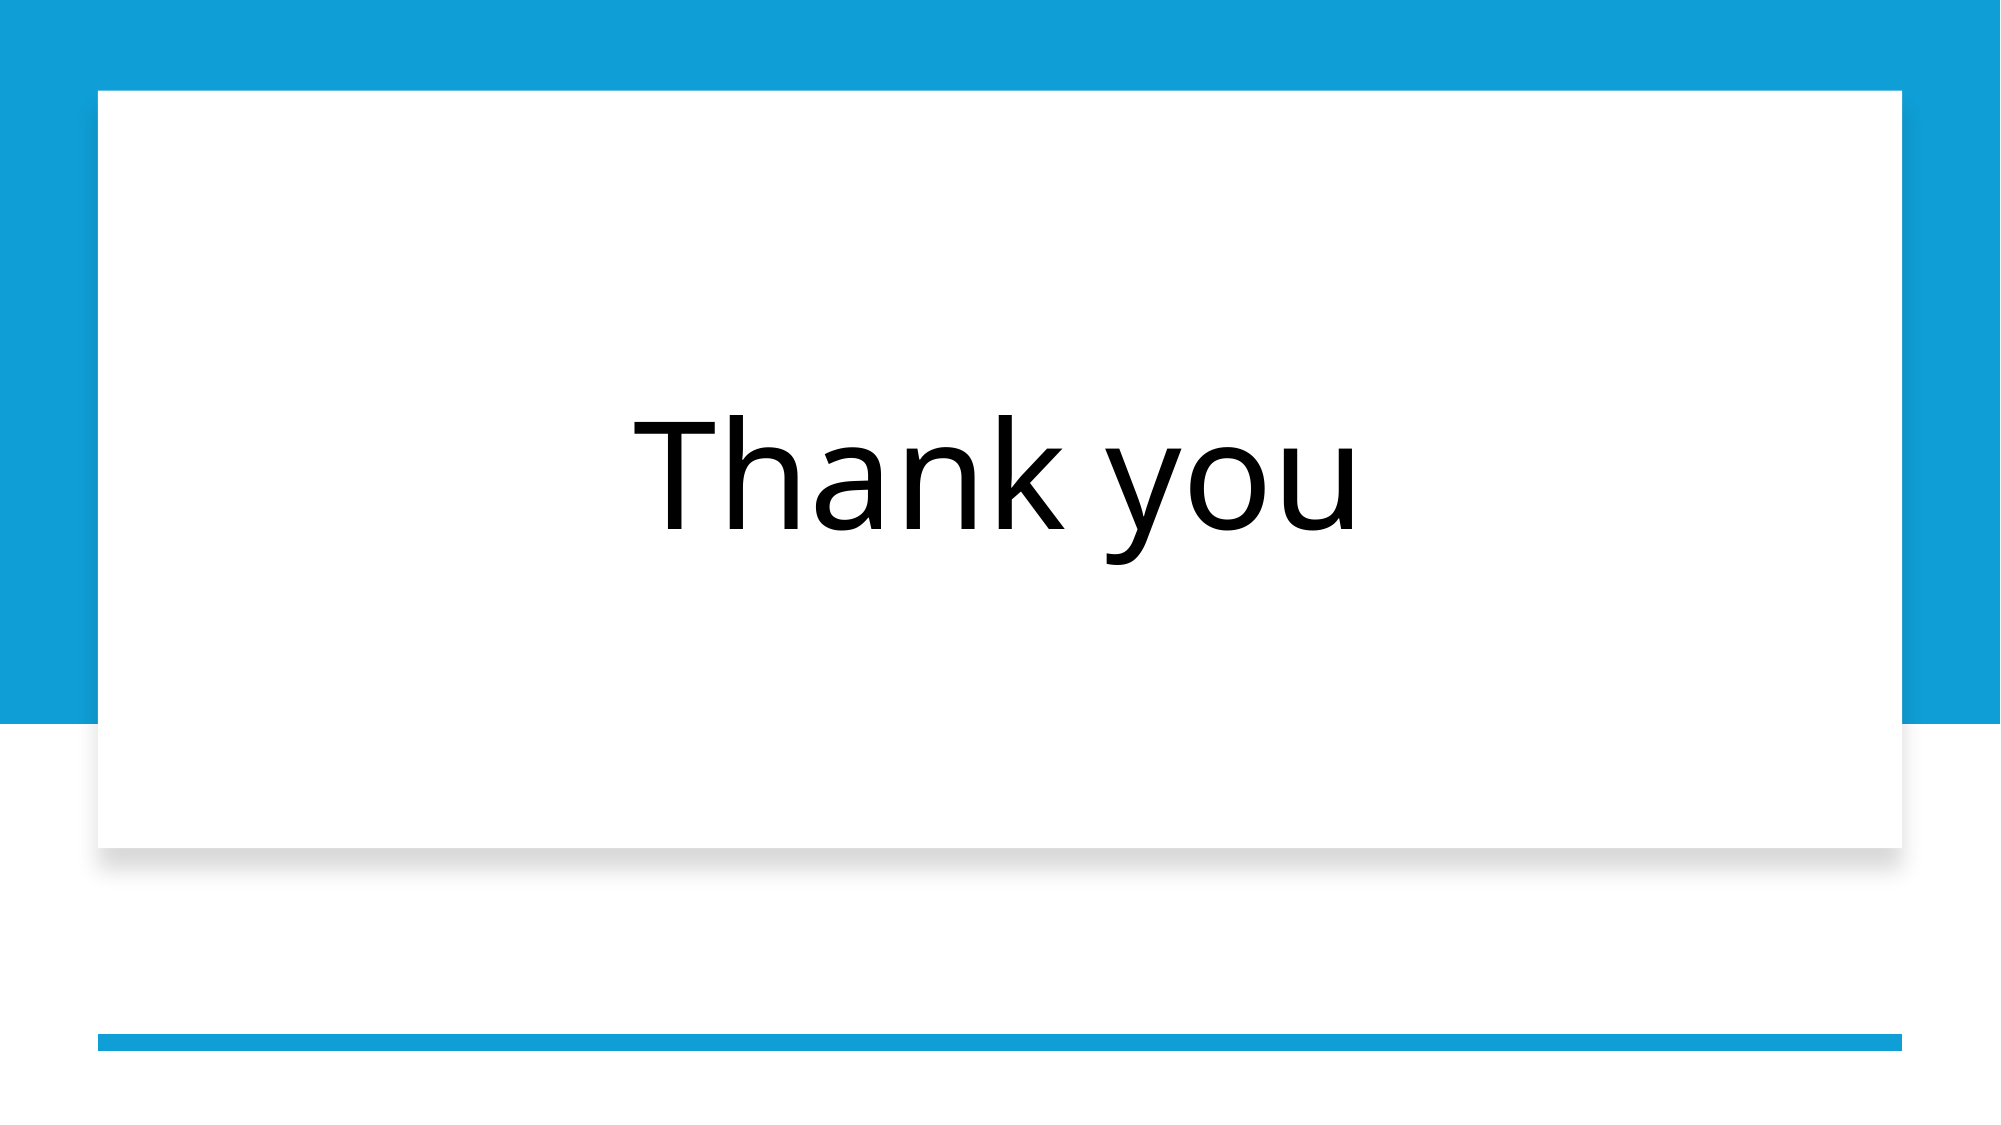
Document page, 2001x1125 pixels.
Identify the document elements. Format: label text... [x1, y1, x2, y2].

text_box [0, 725, 2000, 1125]
text_box [96, 89, 1904, 850]
title Thank you [249, 212, 1750, 750]
text_box [0, 0, 2000, 725]
